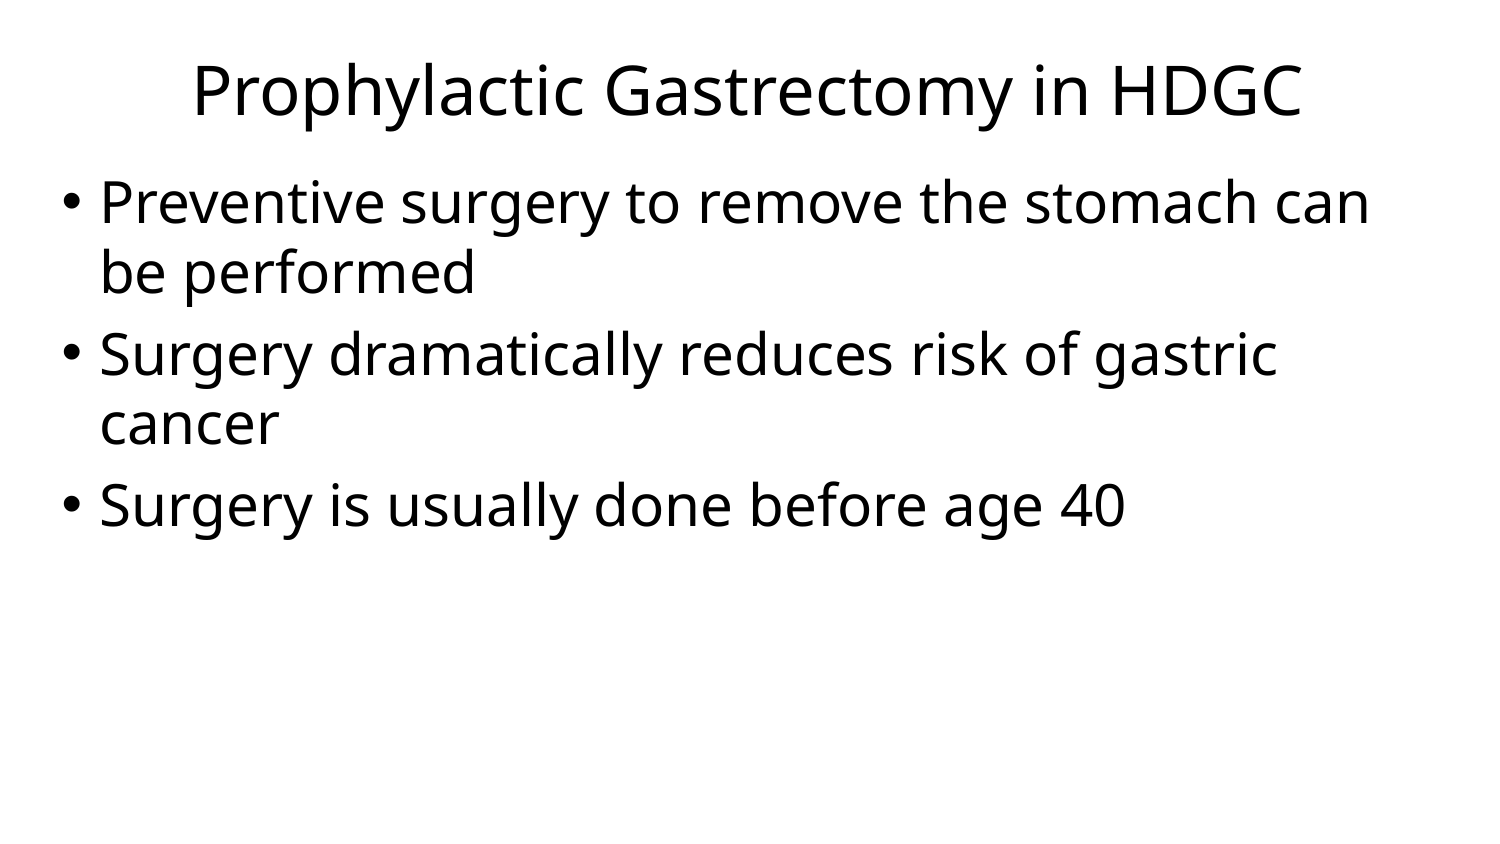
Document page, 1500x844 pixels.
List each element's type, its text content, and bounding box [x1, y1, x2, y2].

title Prophylactic Gastrectomy in HDGC [46, 33, 1450, 143]
list Preventive surgery to remove the stomach can be performed Surgery dramatically reduces risk of gastric cancer Surgery is usually done before age 40 [46, 157, 1450, 810]
